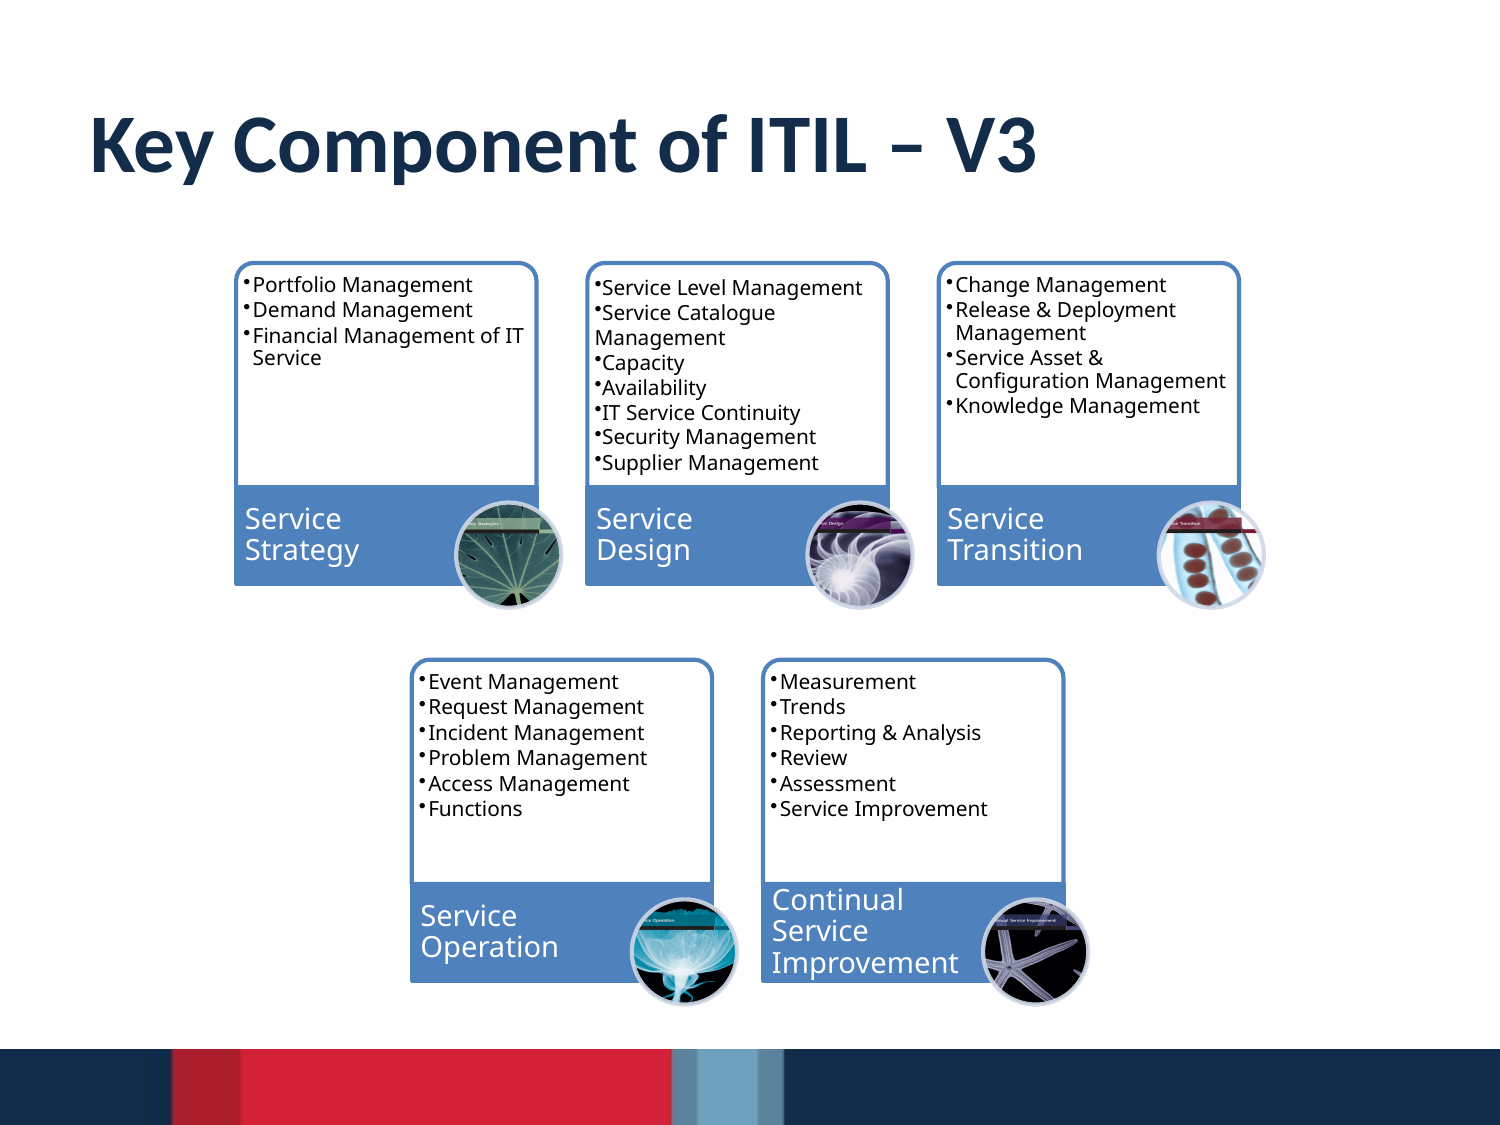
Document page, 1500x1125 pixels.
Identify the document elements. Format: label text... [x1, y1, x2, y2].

picture [0, 1049, 1500, 1125]
title Key Component of ITIL – V3 [75, 45, 1425, 233]
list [74, 262, 1426, 1006]
